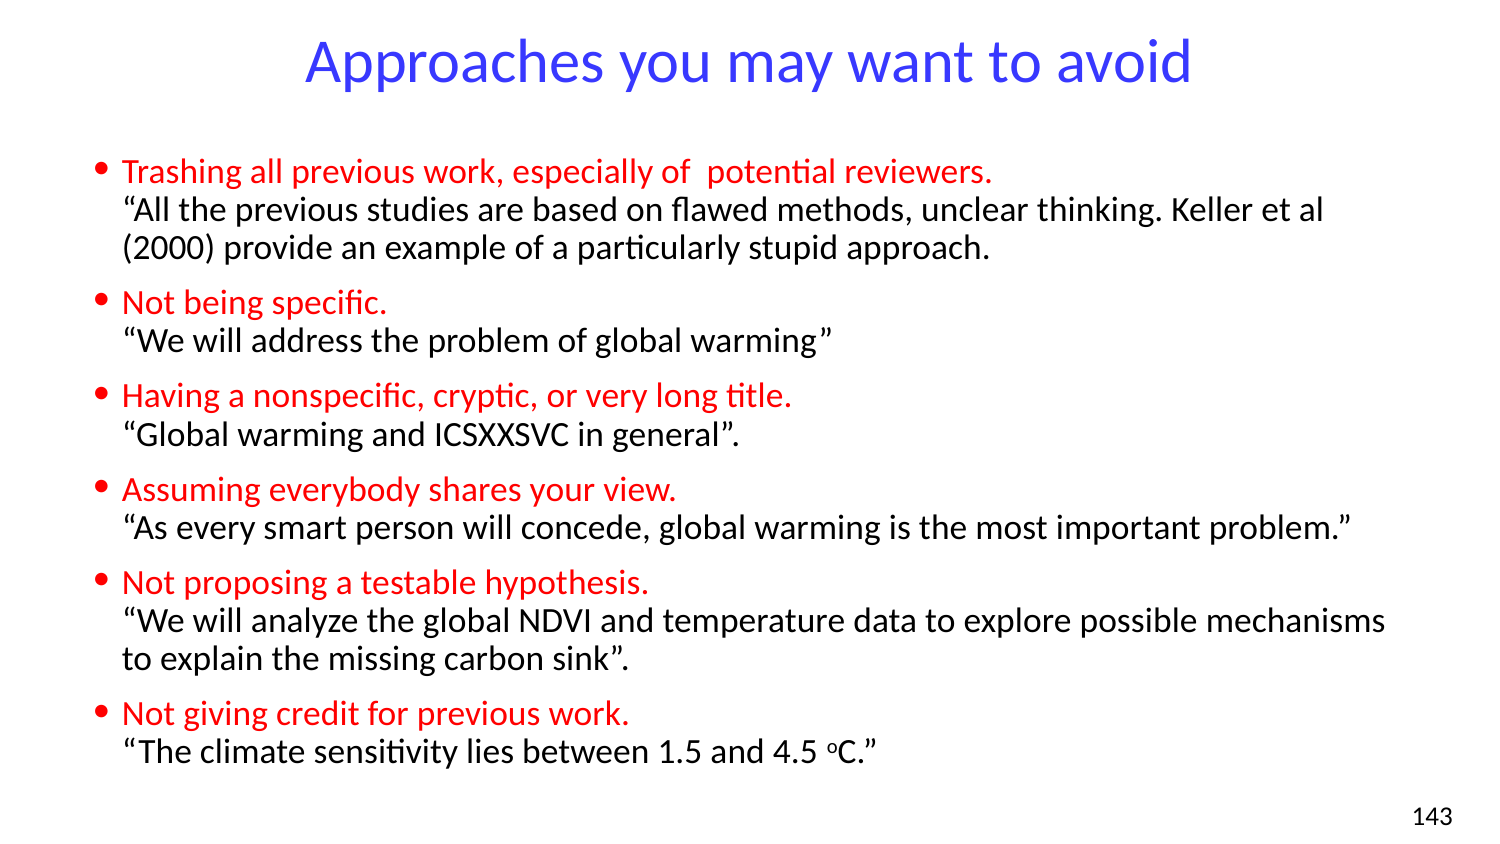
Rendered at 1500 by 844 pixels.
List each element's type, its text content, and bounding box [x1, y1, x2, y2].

title Approaches you may want to avoid [112, 0, 1388, 124]
list Trashing all previous work, especially of potential reviewers. “All the previous studies are based on flawed methods, unclear thinking. Keller et al (2000) provide an example of a particularly stupid approach. Not being specific. “We will address the problem of global warming” Having a nonspecific, cryptic, or very long title. “Global warming and ICSXXSVC in general”. Assuming everybody shares your view. “As every smart person will concede, global warming is the most important problem.” Not proposing a testable hypothesis. “We will analyze the global NDVI and temperature data to explore possible mechanisms to explain the missing carbon sink”. Not giving credit for previous work. “The climate sensitivity lies between 1.5 and 4.5 oC.” [81, 146, 1419, 803]
slide_number ‹#› [1372, 802, 1492, 827]
